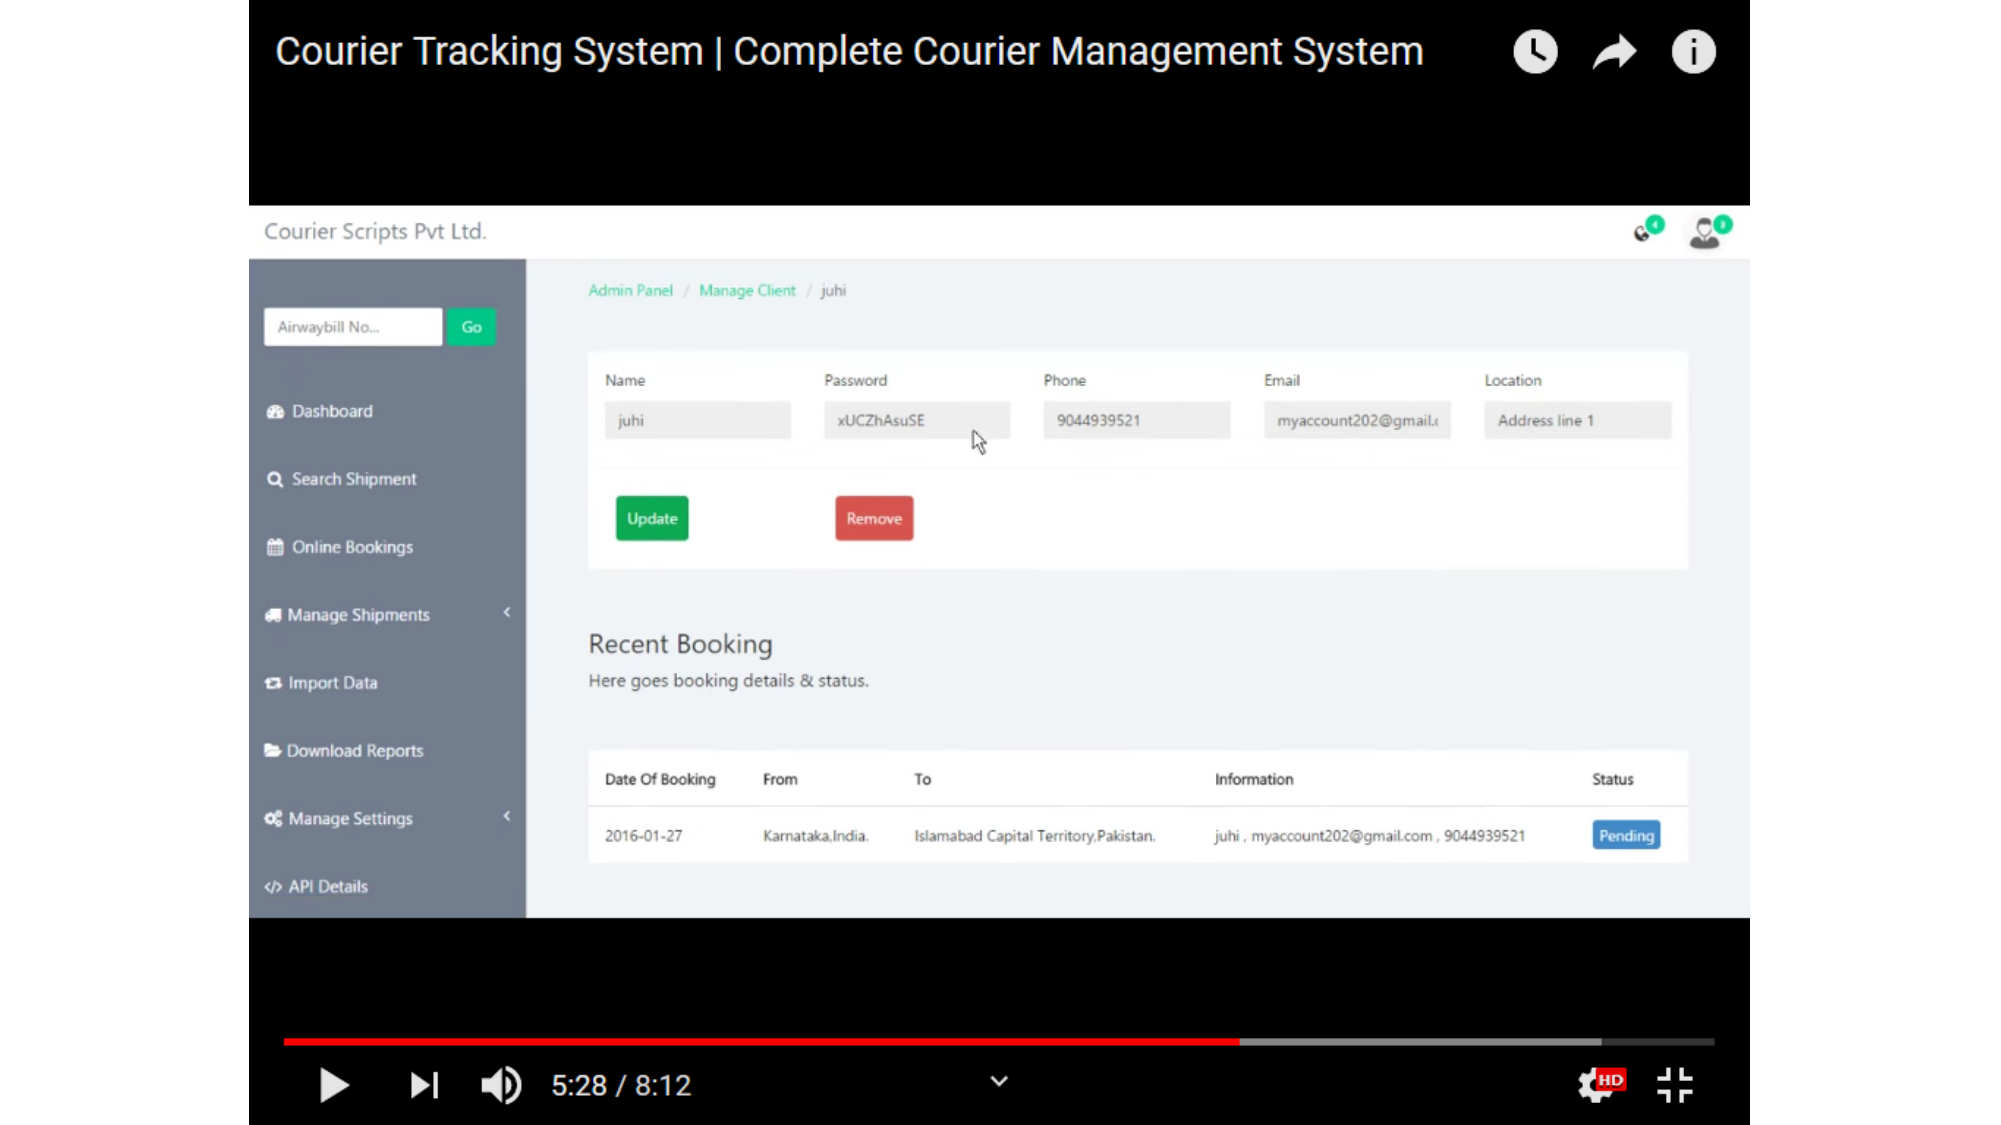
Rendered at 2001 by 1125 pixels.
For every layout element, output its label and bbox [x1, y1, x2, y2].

picture [249, 0, 1750, 1125]
